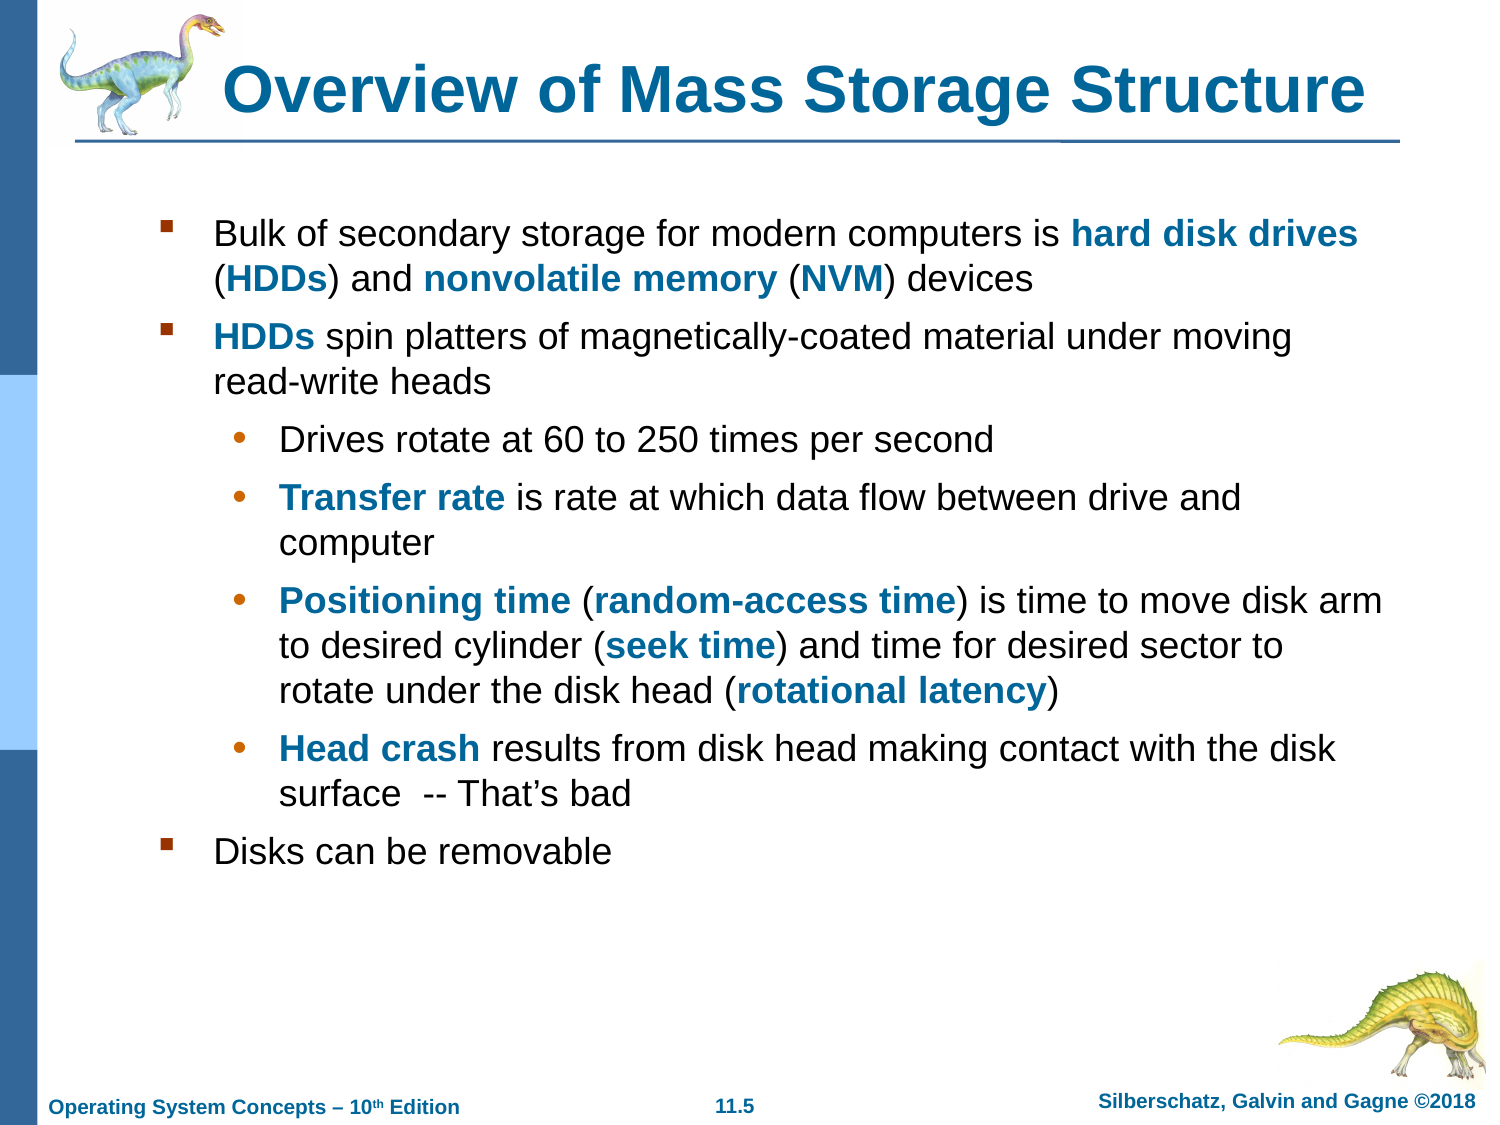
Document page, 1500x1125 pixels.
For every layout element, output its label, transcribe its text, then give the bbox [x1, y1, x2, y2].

picture [46, 0, 243, 149]
title Overview of Mass Storage Structure [164, 38, 1426, 133]
list Bulk of secondary storage for modern computers is hard disk drives (HDDs) and nonvolatile memory (NVM) devices HDDs spin platters of magnetically-coated material under moving read-write heads Drives rotate at 60 to 250 times per second Transfer rate is rate at which data flow between drive and computer Positioning time (random-access time) is time to move disk arm to desired cylinder (seek time) and time for desired sector to rotate under the disk head (rotational latency) Head crash results from disk head making contact with the disk surface -- That’s bad Disks can be removable [142, 201, 1403, 1066]
picture [1275, 959, 1486, 1090]
